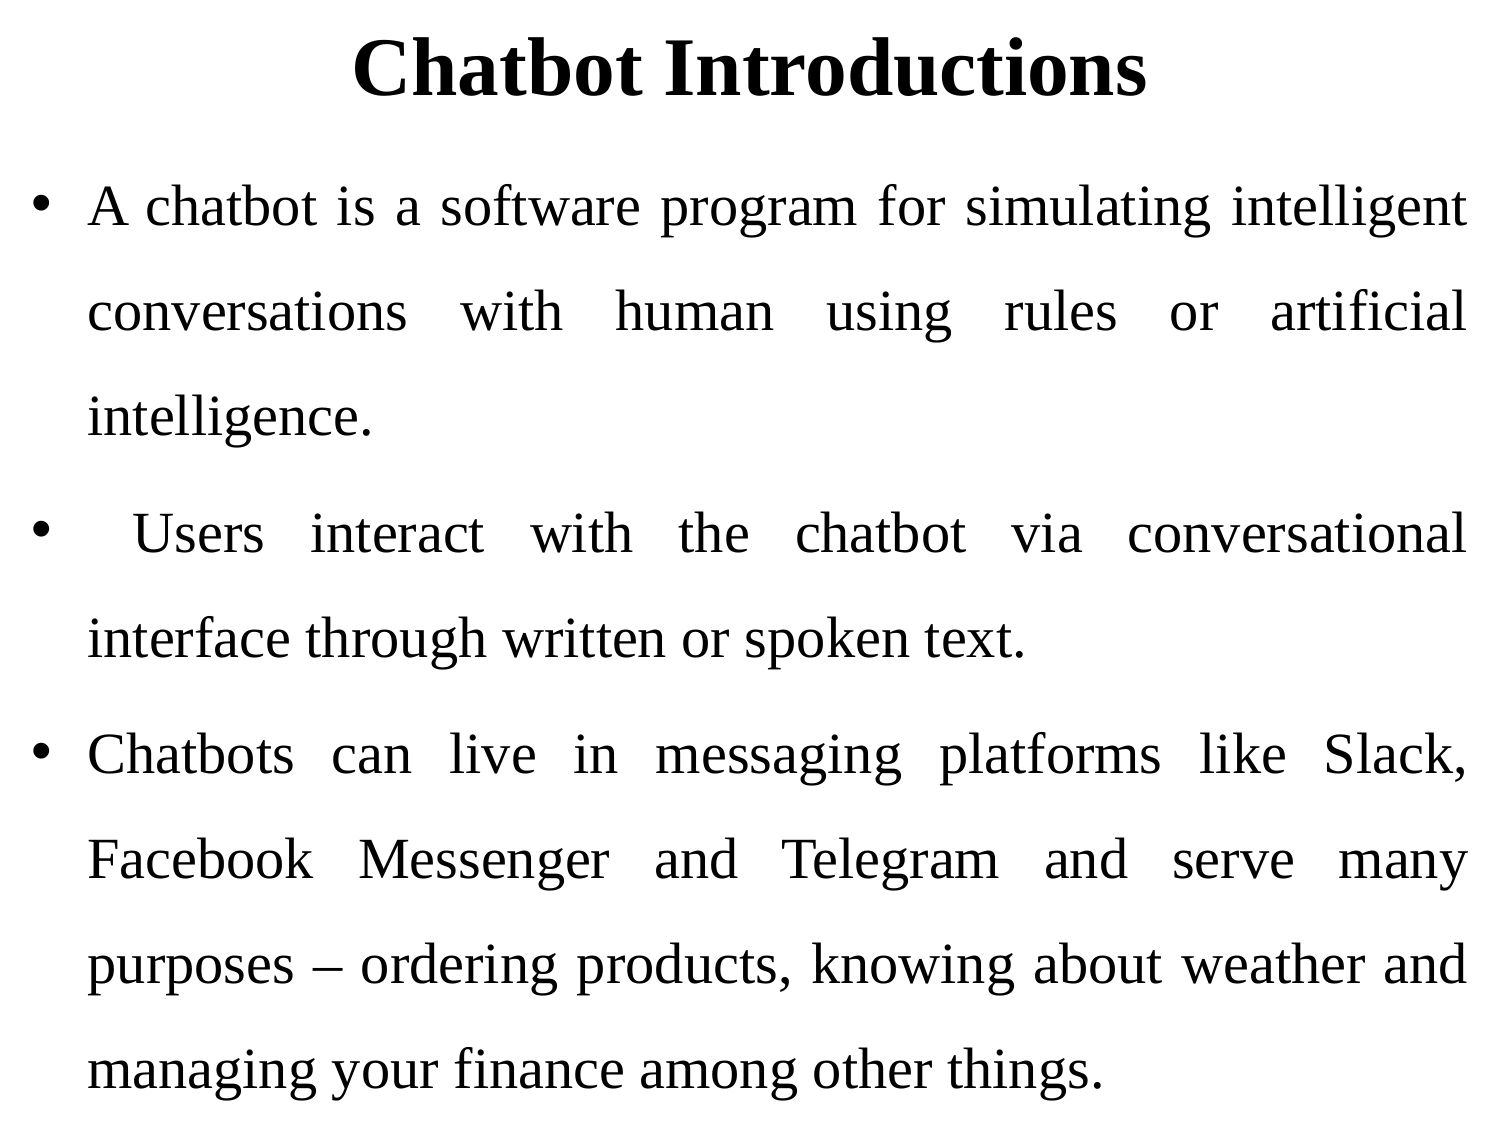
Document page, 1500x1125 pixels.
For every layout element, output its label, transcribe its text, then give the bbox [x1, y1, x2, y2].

title Chatbot Introductions [74, 0, 1426, 124]
list A chatbot is a software program for simulating intelligent conversations with human using rules or artificial intelligence. Users interact with the chatbot via conversational interface through written or spoken text. Chatbots can live in messaging platforms like Slack, Facebook Messenger and Telegram and serve many purposes – ordering products, knowing about weather and managing your finance among other things. [16, 124, 1484, 661]
